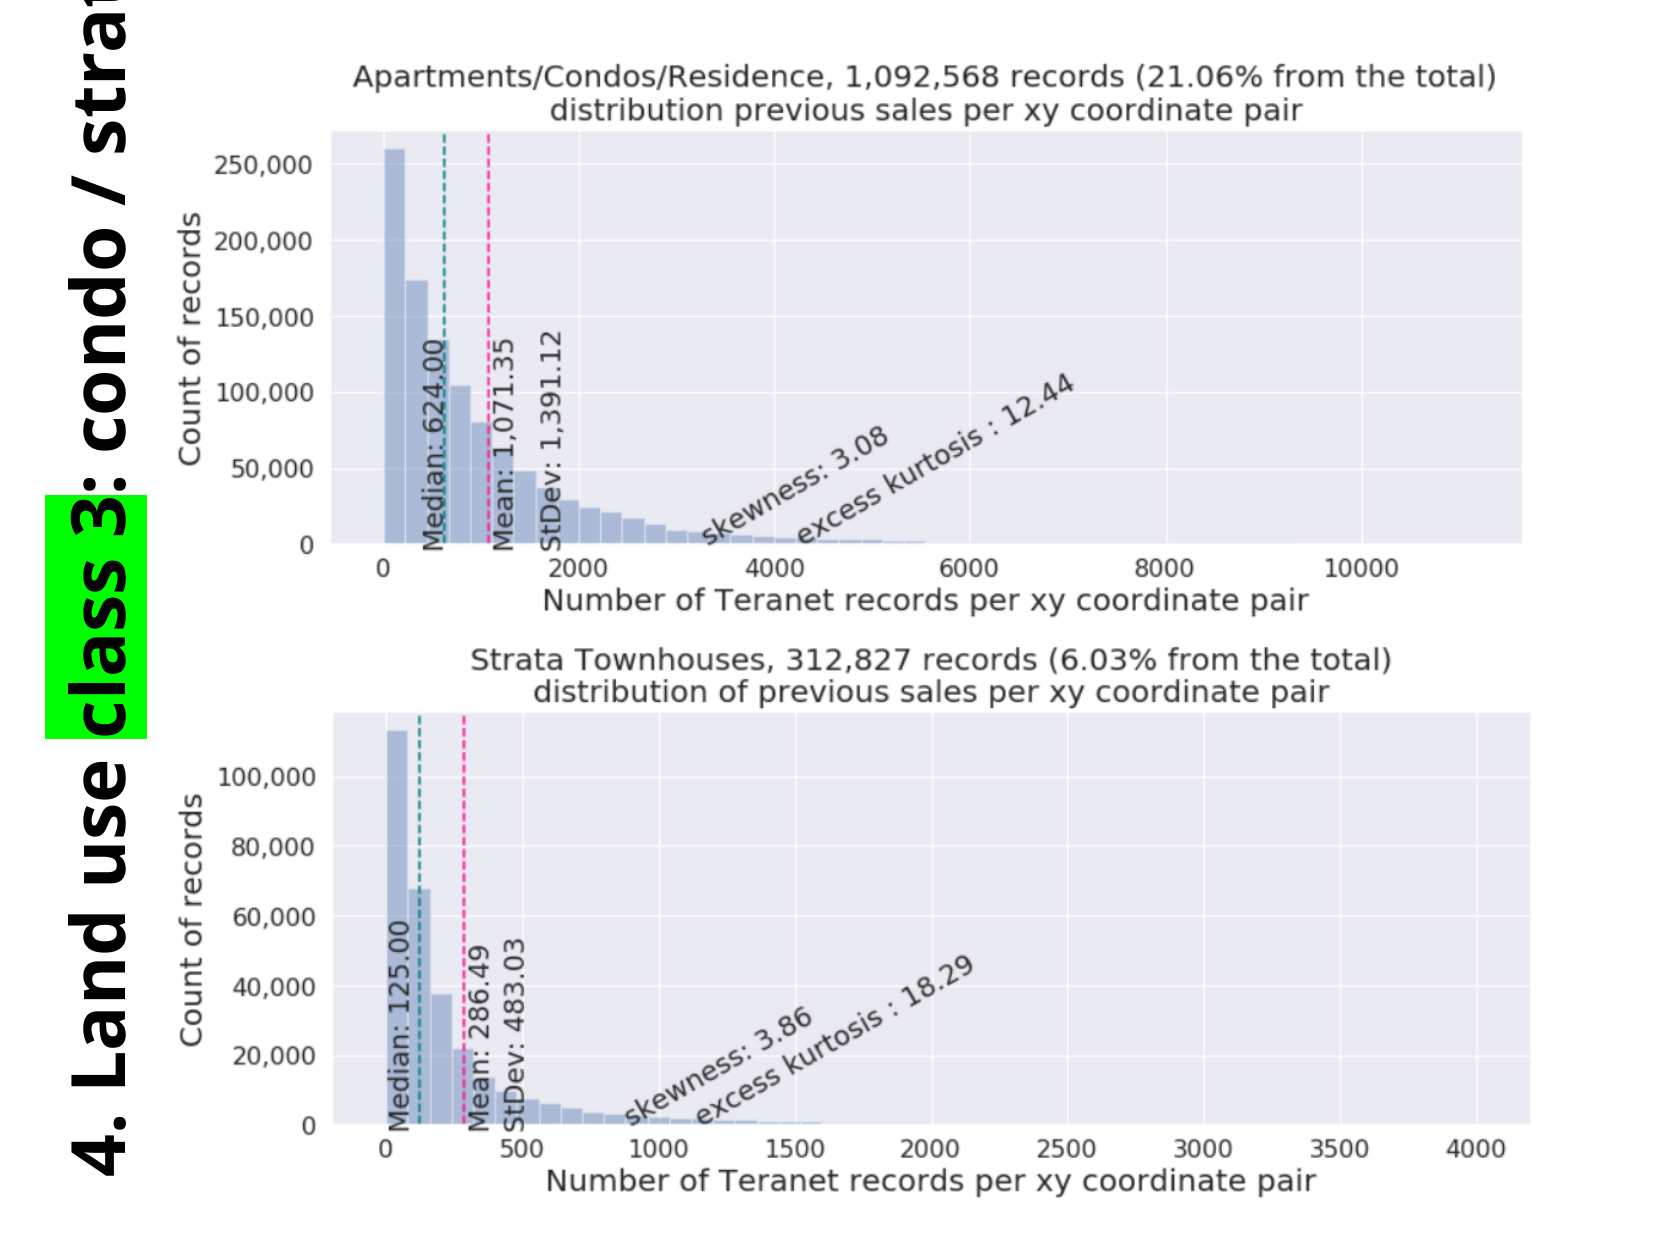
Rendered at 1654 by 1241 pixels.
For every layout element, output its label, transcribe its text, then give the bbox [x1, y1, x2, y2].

text_box 4. Land use class 3: condo / strata [53, 0, 261, 1193]
picture [140, 640, 1557, 1203]
picture [151, 57, 1557, 621]
